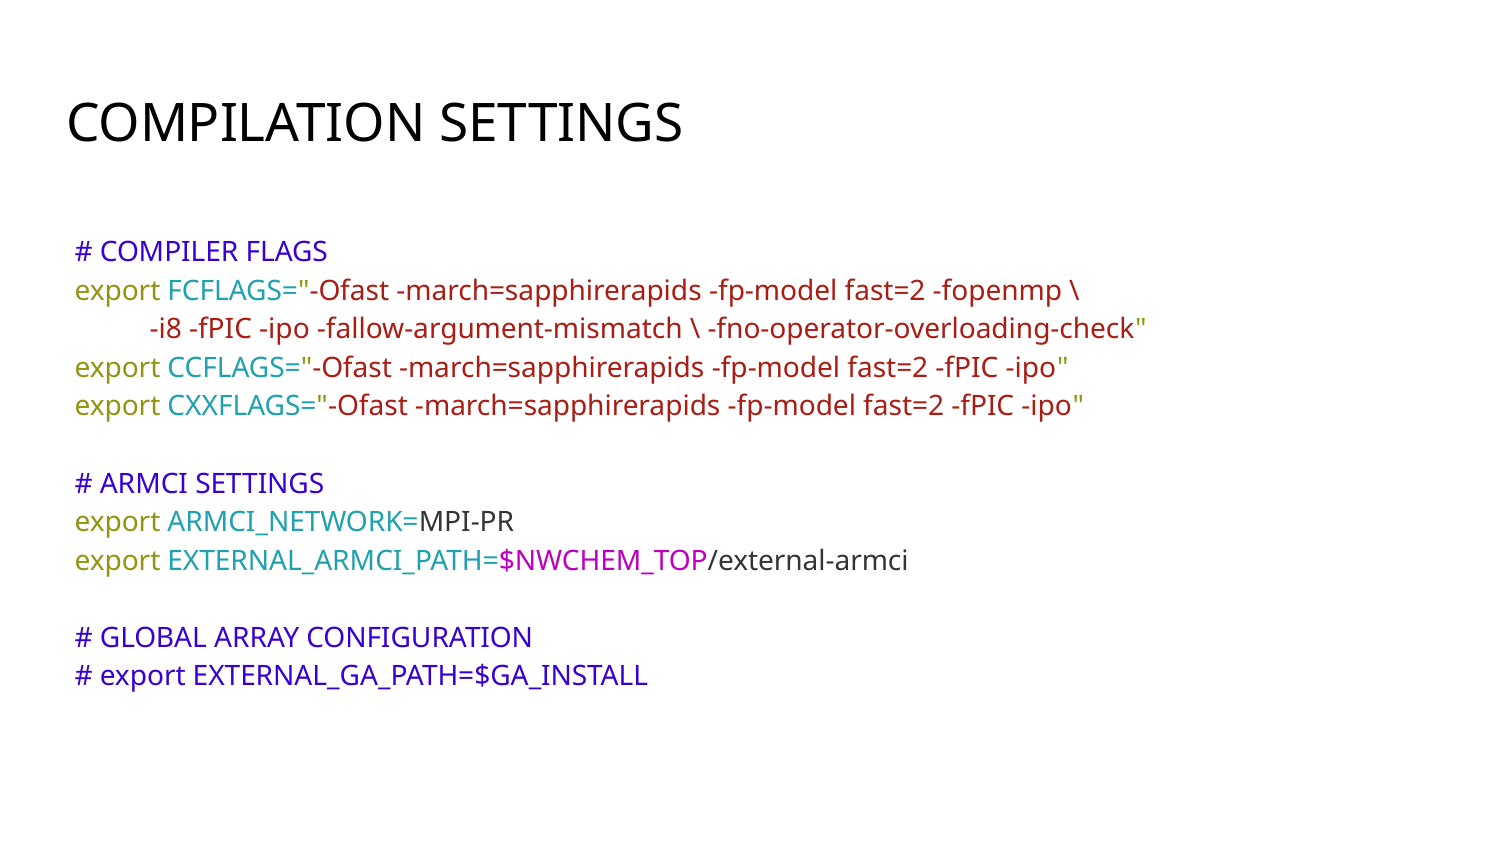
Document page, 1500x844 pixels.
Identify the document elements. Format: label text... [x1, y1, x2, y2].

title COMPILATION SETTINGS [51, 72, 1449, 167]
list # COMPILER FLAGS export FCFLAGS="-Ofast -march=sapphirerapids -fp-model fast=2 -fopenmp \ -i8 -fPIC -ipo -fallow-argument-mismatch \ -fno-operator-overloading-check" export CCFLAGS="-Ofast -march=sapphirerapids -fp-model fast=2 -fPIC -ipo" export CXXFLAGS="-Ofast -march=sapphirerapids -fp-model fast=2 -fPIC -ipo" # ARMCI SETTINGS export ARMCI_NETWORK=MPI-PR export EXTERNAL_ARMCI_PATH=$NWCHEM_TOP/external-armci # GLOBAL ARRAY CONFIGURATION # export EXTERNAL_GA_PATH=$GA_INSTALL [59, 213, 1441, 718]
